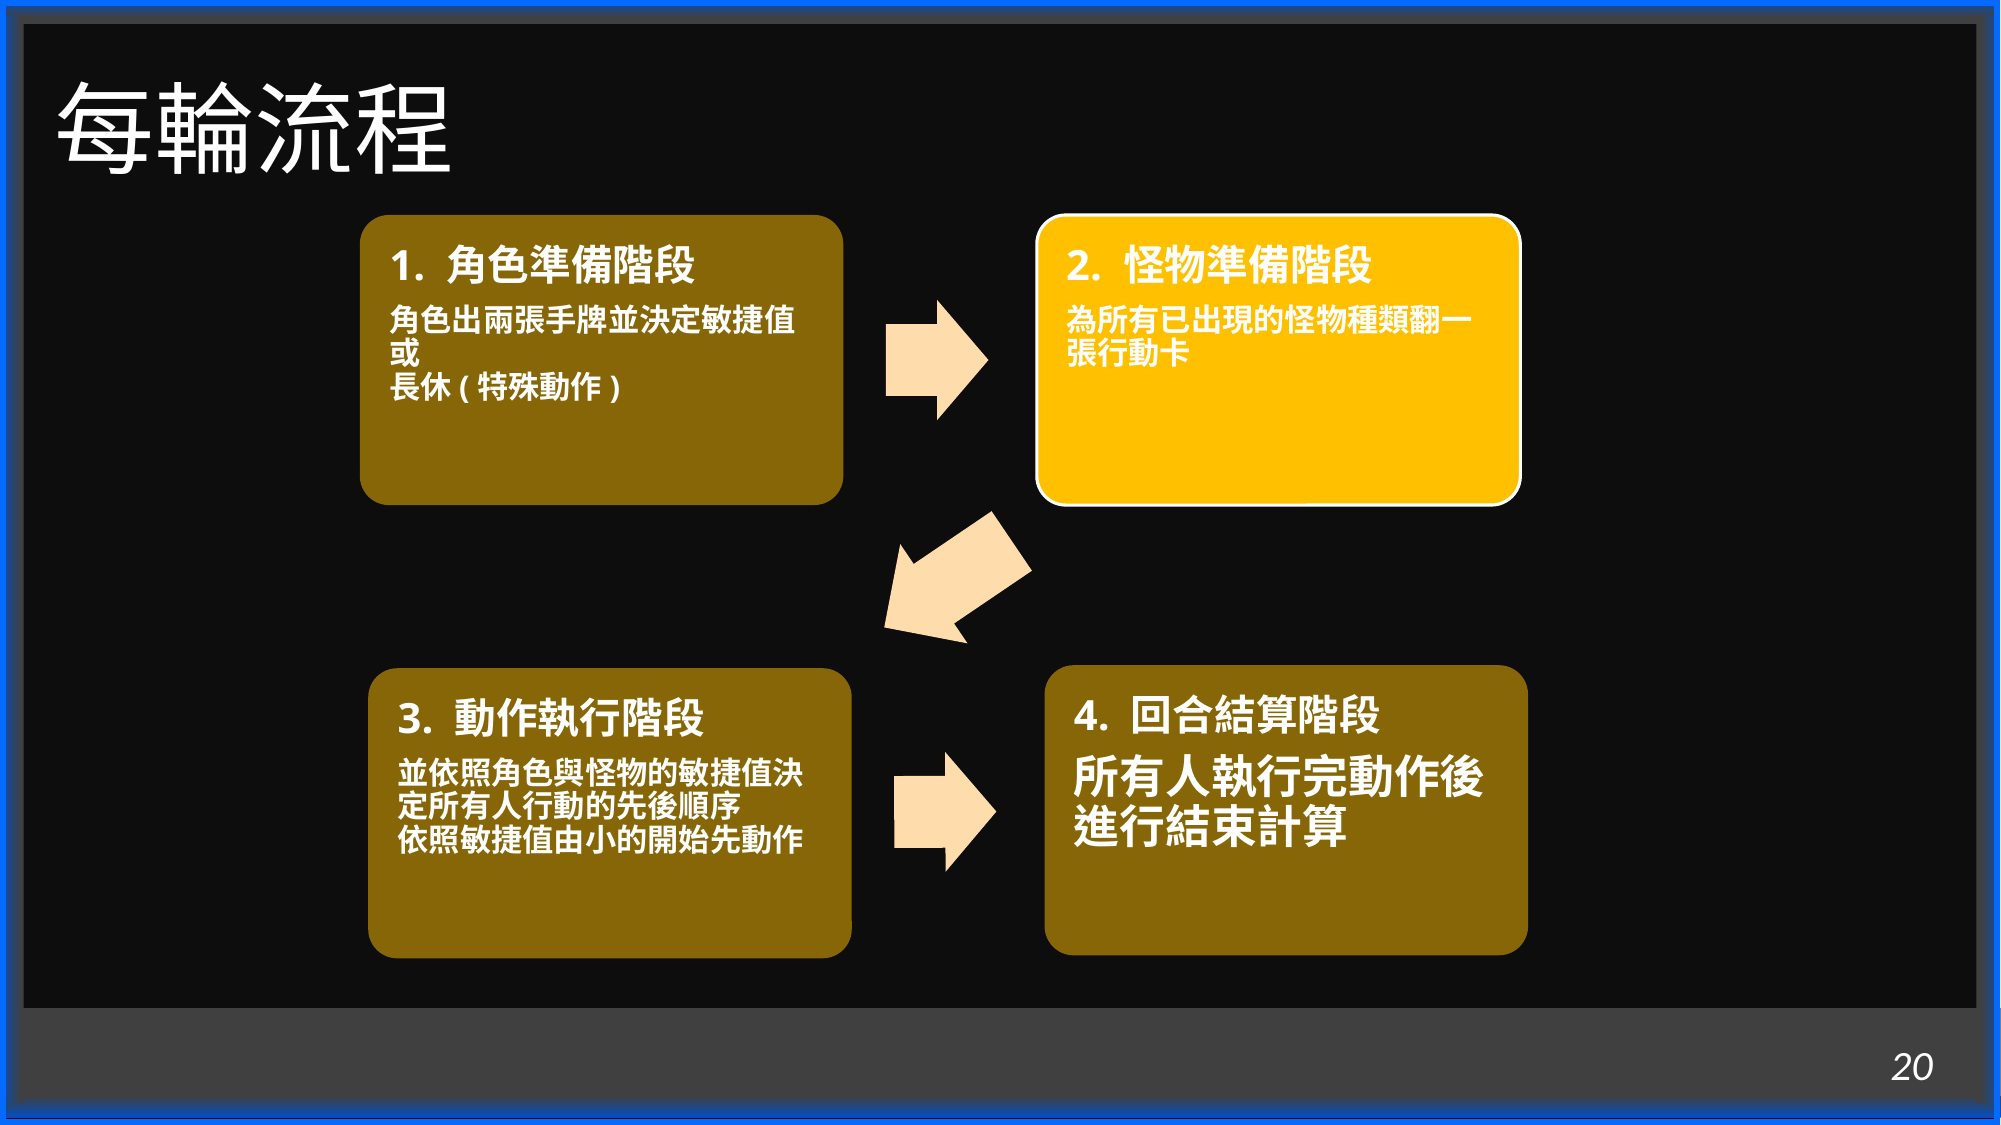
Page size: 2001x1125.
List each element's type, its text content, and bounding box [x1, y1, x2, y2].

title 每輪流程 [54, 52, 1915, 215]
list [54, 214, 1826, 989]
